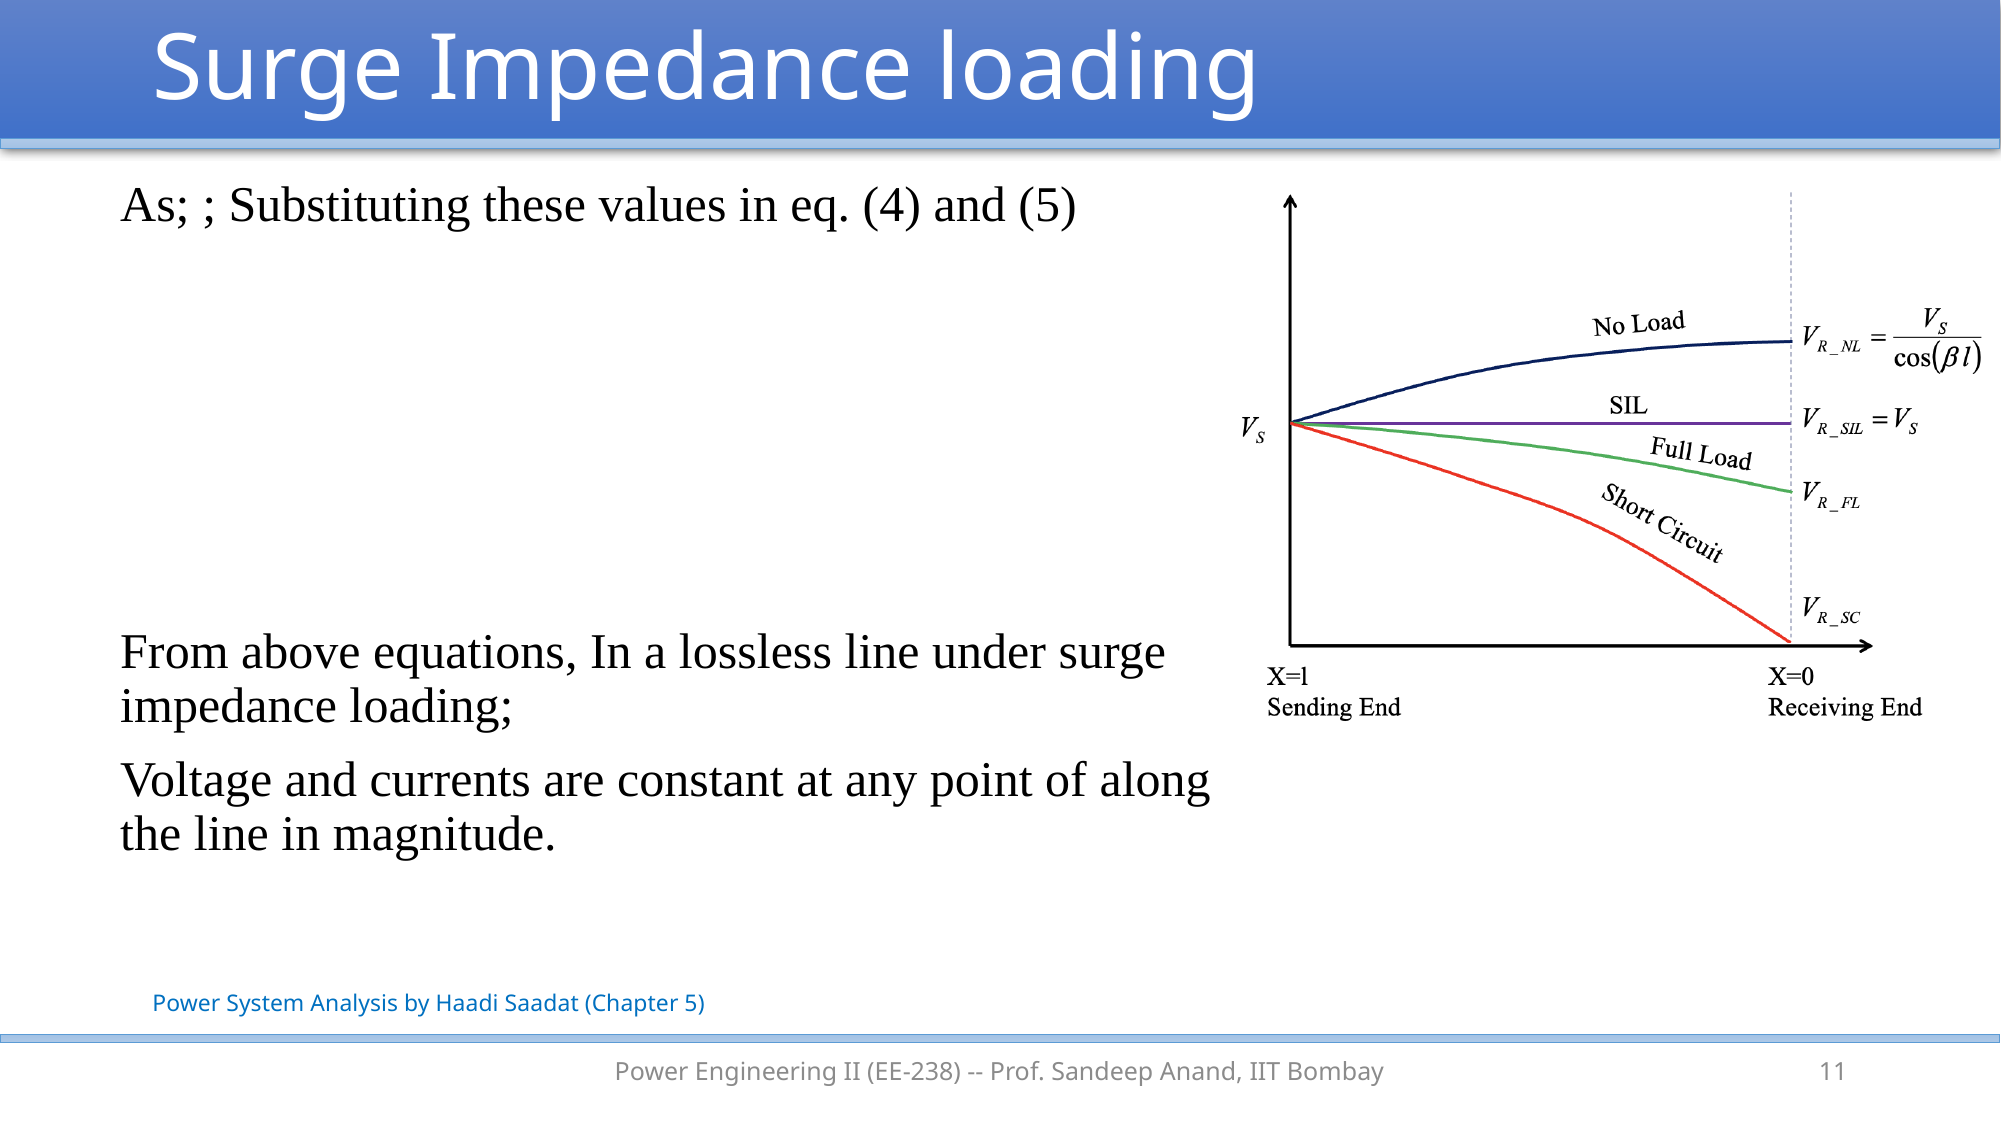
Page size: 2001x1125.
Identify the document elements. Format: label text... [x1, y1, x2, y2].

picture [1237, 191, 1987, 723]
text_box From above equations, In a lossless line under surge impedance loading; Voltage and currents are constant at any point of along the line in magnitude. [105, 617, 1288, 927]
title Surge Impedance loading [137, 0, 1863, 139]
list Power System Analysis by Haadi Saadat (Chapter 5) [137, 980, 1863, 1021]
slide_number 11 [1412, 1042, 1863, 1103]
footer Power Engineering II (EE-238) -- Prof. Sandeep Anand, IIT Bombay [587, 1042, 1412, 1103]
